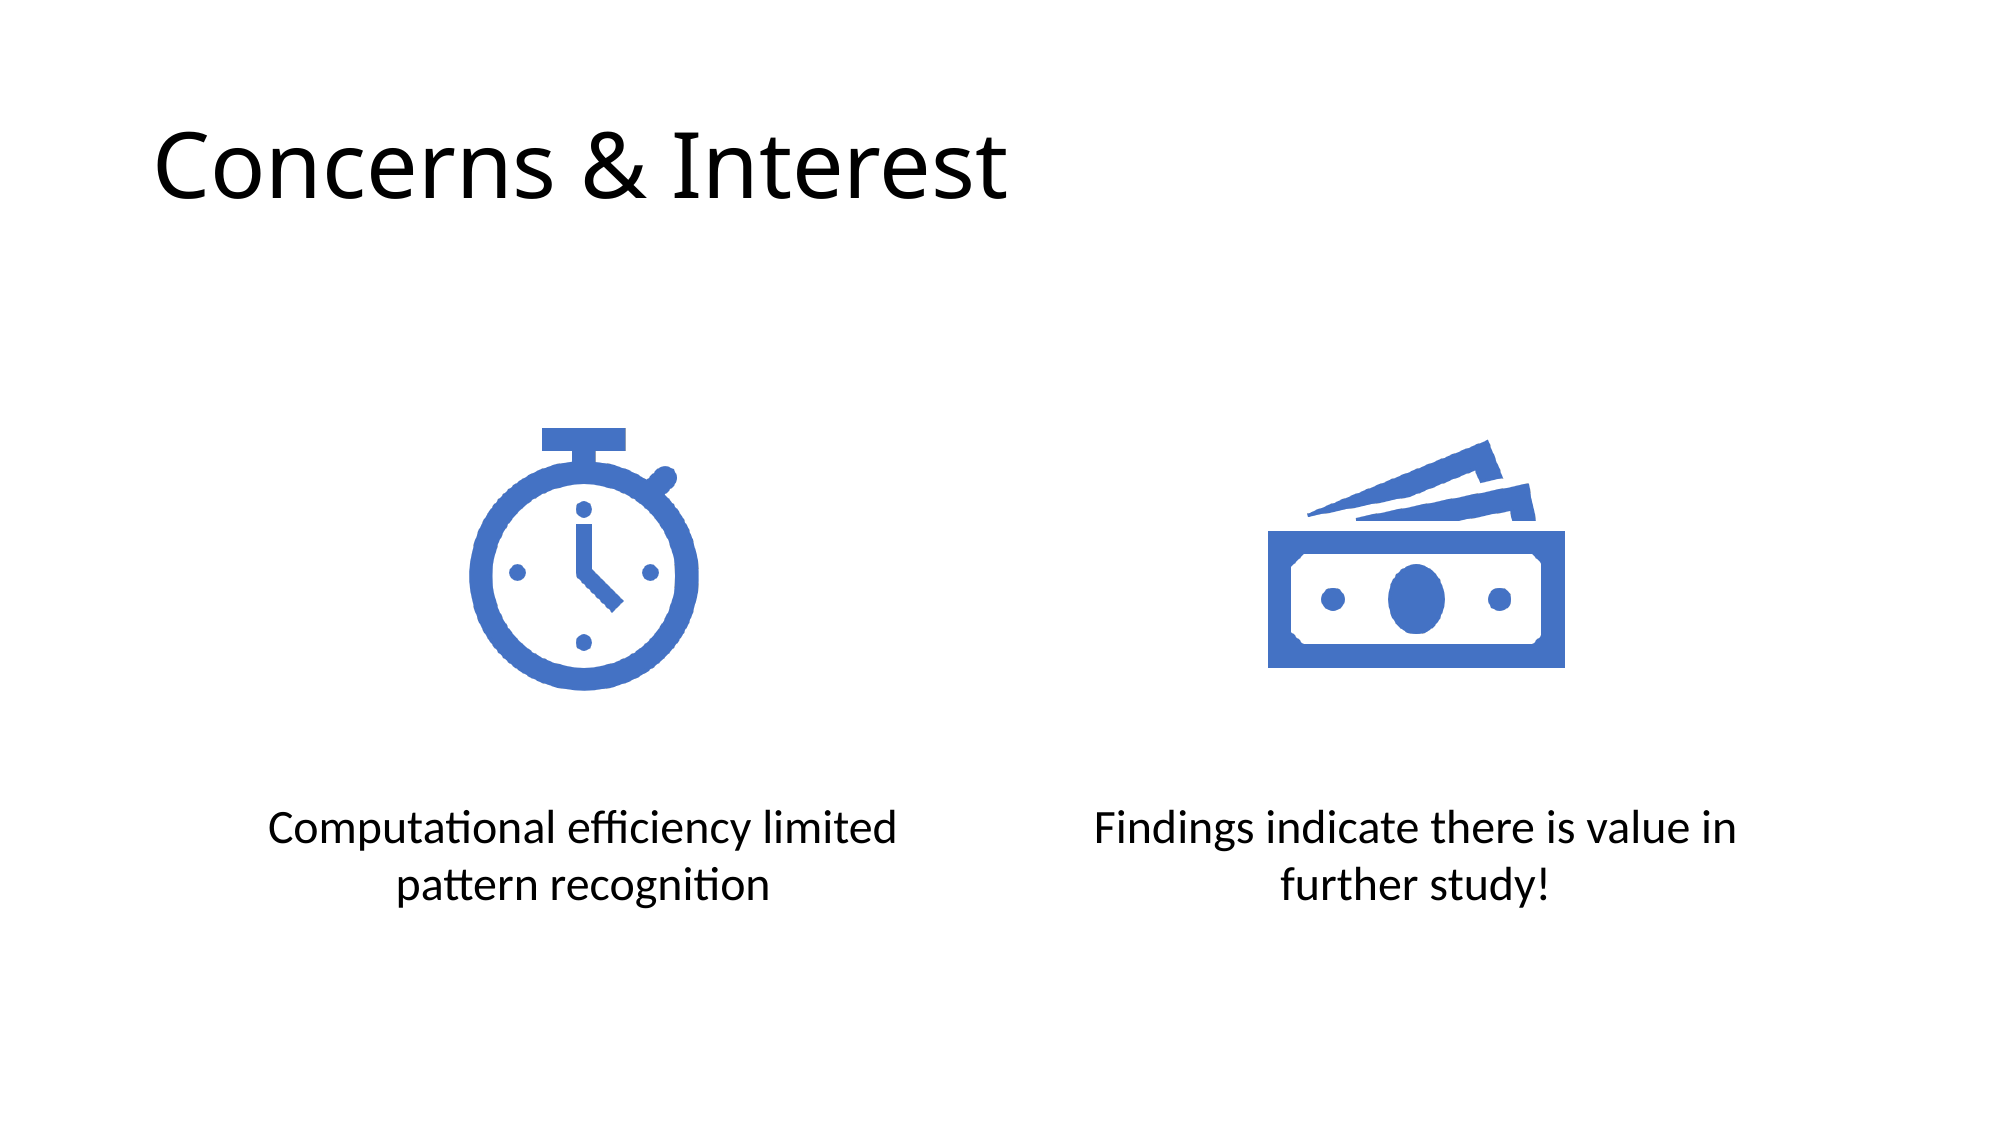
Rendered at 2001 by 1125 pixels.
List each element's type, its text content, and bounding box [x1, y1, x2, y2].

title Concerns & Interest [137, 59, 1863, 278]
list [137, 299, 1863, 1014]
